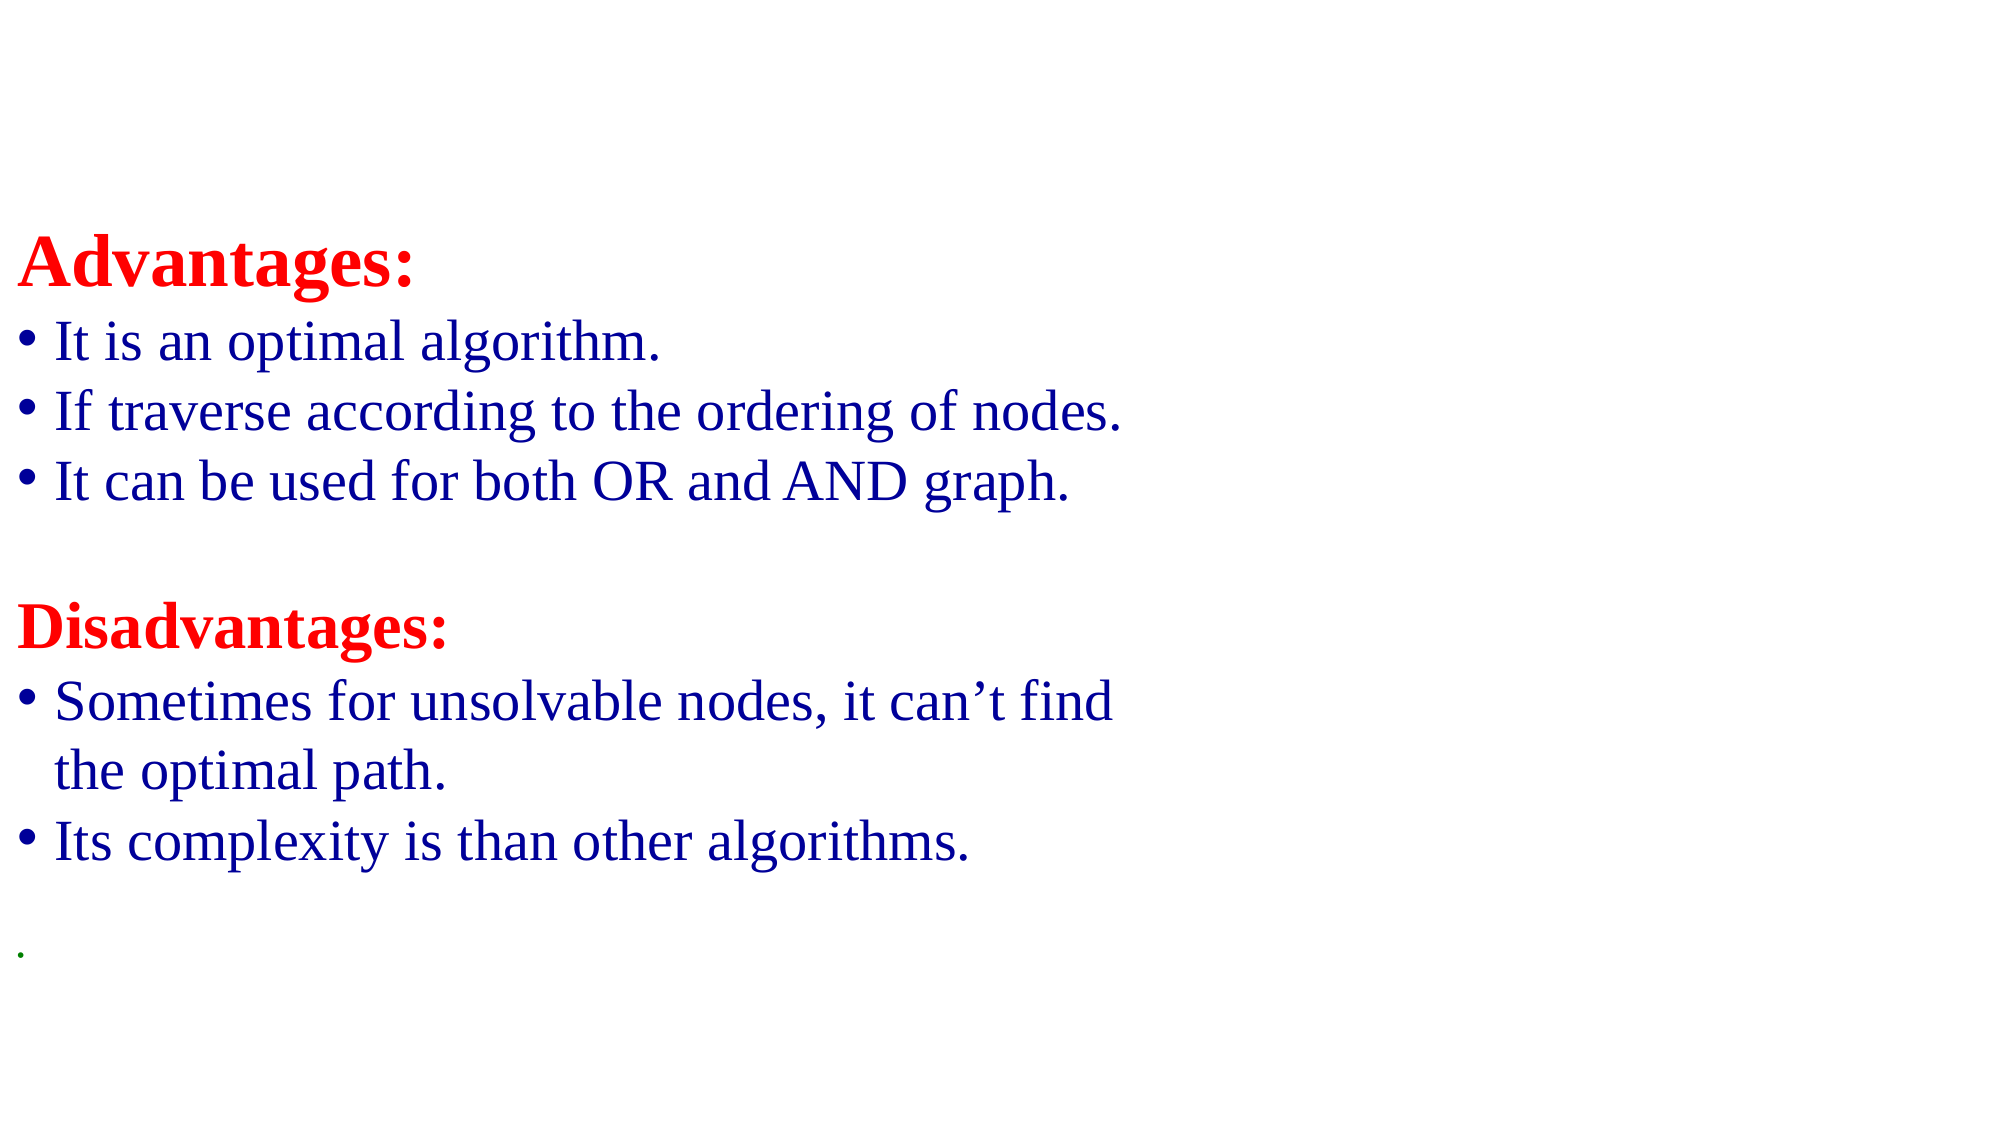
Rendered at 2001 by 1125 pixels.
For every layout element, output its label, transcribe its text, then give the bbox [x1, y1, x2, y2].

list Advantages: It is an optimal algorithm. If traverse according to the ordering of nodes. It can be used for both OR and AND graph. Disadvantages: Sometimes for unsolvable nodes, it can’t find the optimal path. Its complexity is than other algorithms. [17, 182, 1183, 1015]
